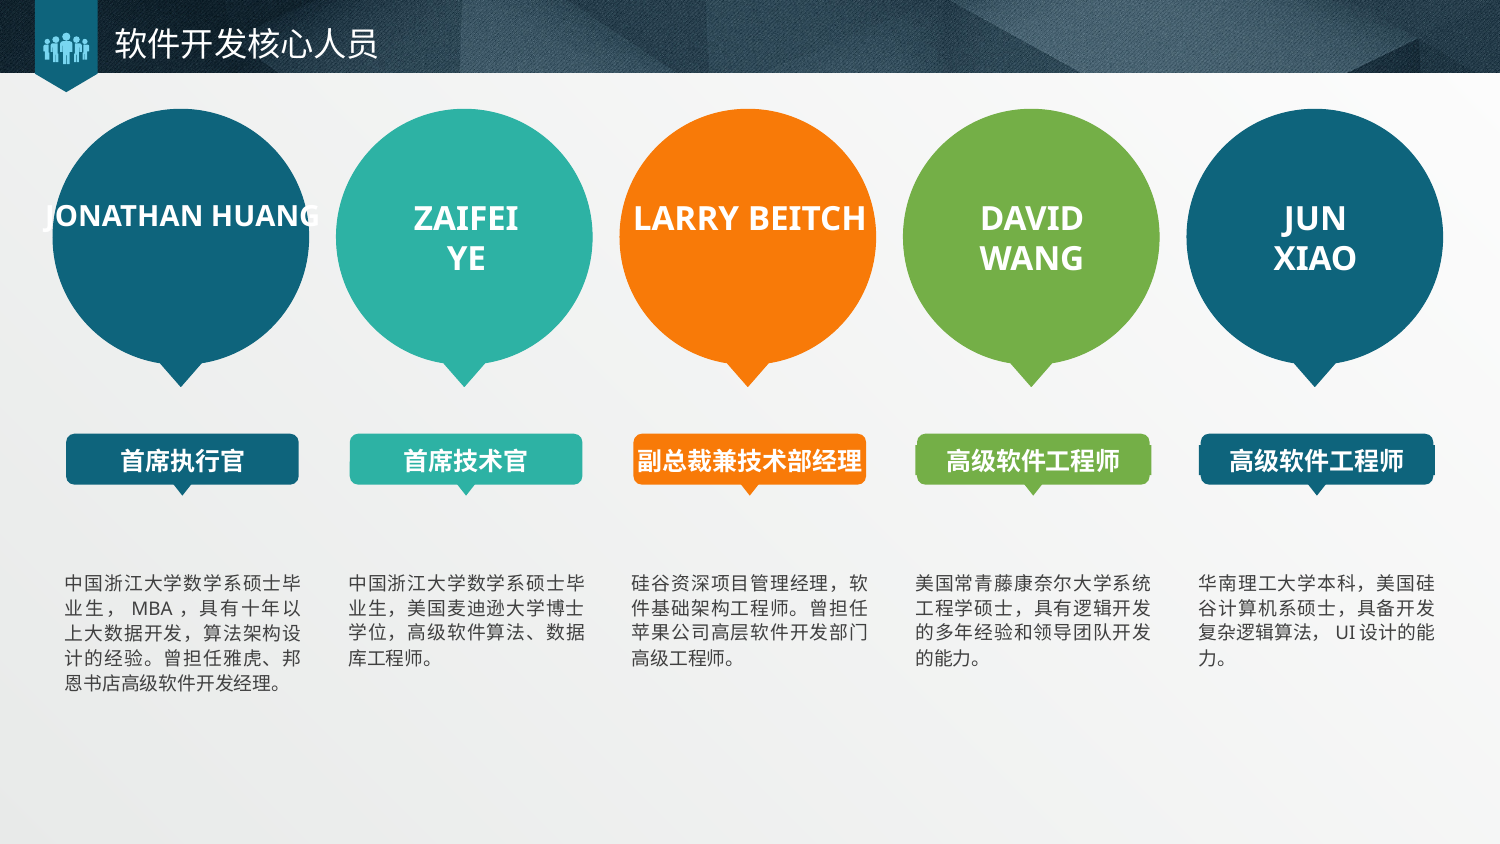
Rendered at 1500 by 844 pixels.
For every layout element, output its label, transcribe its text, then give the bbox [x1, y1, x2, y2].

text_box Jonathan huang [41, 197, 325, 233]
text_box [64, 433, 302, 496]
text_box 硅谷资深项目管理经理，软件基础架构工程师。曾担任苹果公司高层软件开发部门高级工程师。 [631, 568, 868, 669]
text_box Larry beitch [631, 197, 868, 248]
text_box [901, 107, 1162, 389]
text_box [631, 433, 869, 496]
picture [98, 0, 1500, 73]
text_box [50, 233, 311, 389]
text_box Zaifei ye [395, 197, 538, 248]
text_box 中国浙江大学数学系硕士毕业生，美国麦迪逊大学博士学位，高级软件算法、数据库工程师。 [348, 568, 585, 669]
title 软件开发核心人员 [99, 20, 550, 66]
text_box Jun xiao [1254, 197, 1376, 248]
text_box 华南理工大学本科，美国硅谷计算机系硕士，具备开发复杂逻辑算法，UI设计的能力。 [1198, 568, 1435, 669]
text_box [617, 107, 878, 389]
text_box [1184, 107, 1445, 389]
text_box 美国常青藤康奈尔大学系统工程学硕士，具有逻辑开发的多年经验和领导团队开发的能力。 [915, 568, 1152, 669]
picture [0, 0, 34, 73]
text_box [43, 32, 90, 65]
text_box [915, 433, 1152, 496]
text_box 中国浙江大学数学系硕士毕业生，MBA，具有十年以上大数据开发，算法架构设计的经验。曾担任雅虎、邦恩书店高级软件开发经理。 [64, 568, 302, 694]
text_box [1198, 433, 1436, 496]
text_box [57, 107, 305, 197]
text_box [348, 433, 585, 496]
text_box David wang [947, 197, 1117, 248]
text_box [334, 107, 595, 389]
